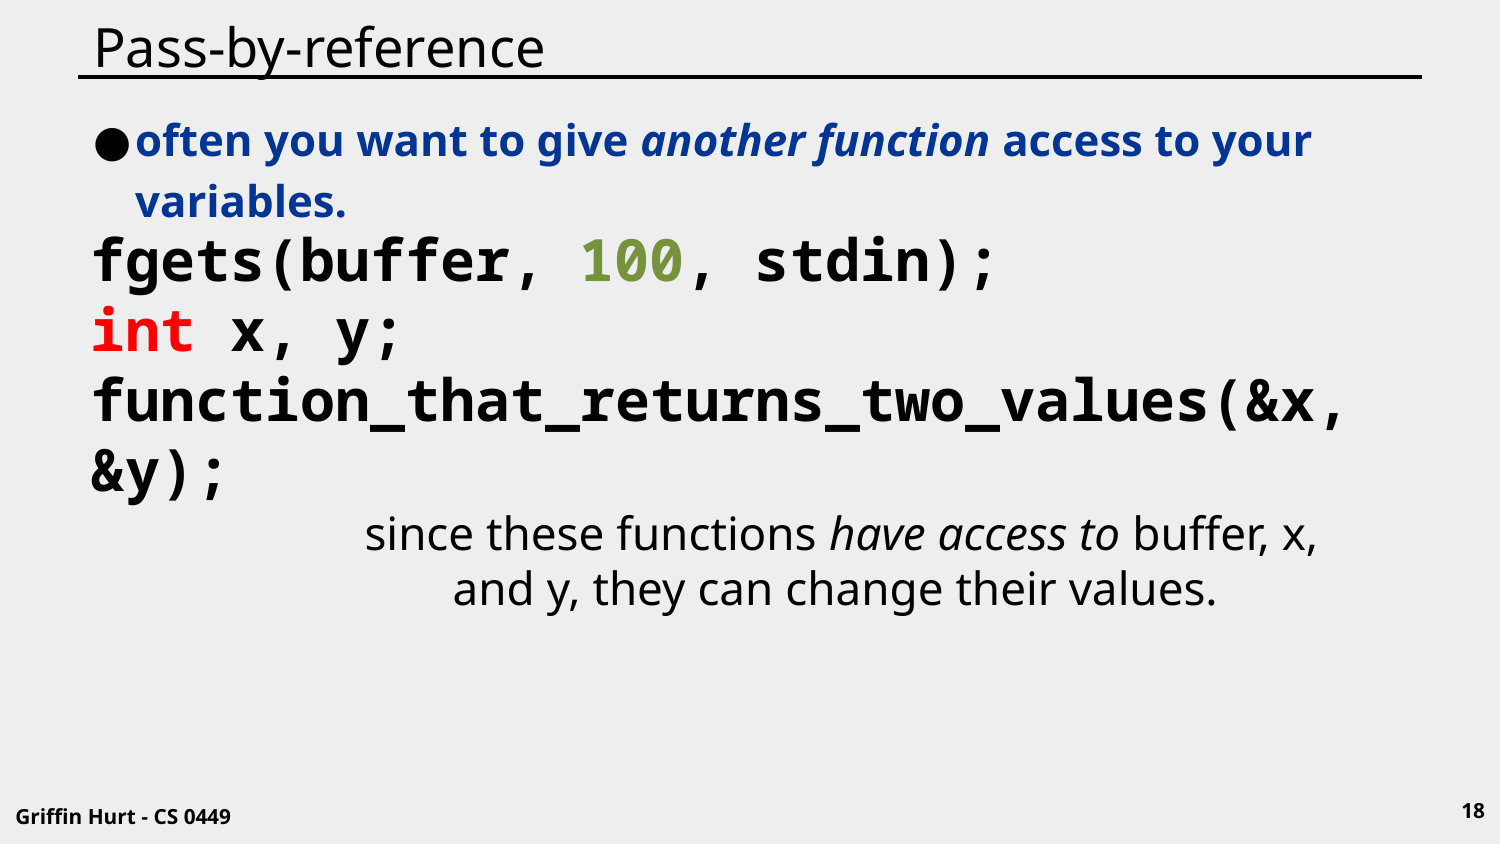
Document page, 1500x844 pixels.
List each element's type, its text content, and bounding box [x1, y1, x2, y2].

slide_number Griffin Hurt - CS 0449 [0, 779, 328, 844]
slide_number 18 [1410, 779, 1500, 844]
list often you want to give another function access to your variables. [78, 97, 1422, 215]
title Pass-by-reference [78, 8, 1422, 85]
text_box since these functions have access to buffer, x, and y, they can change their values. [337, 497, 1346, 623]
text_box fgets(buffer, 100, stdin); int x, y; function_that_returns_two_values(&x, &y); [74, 215, 1432, 511]
list often you want to give another function access to your variables. [78, 511, 1422, 750]
